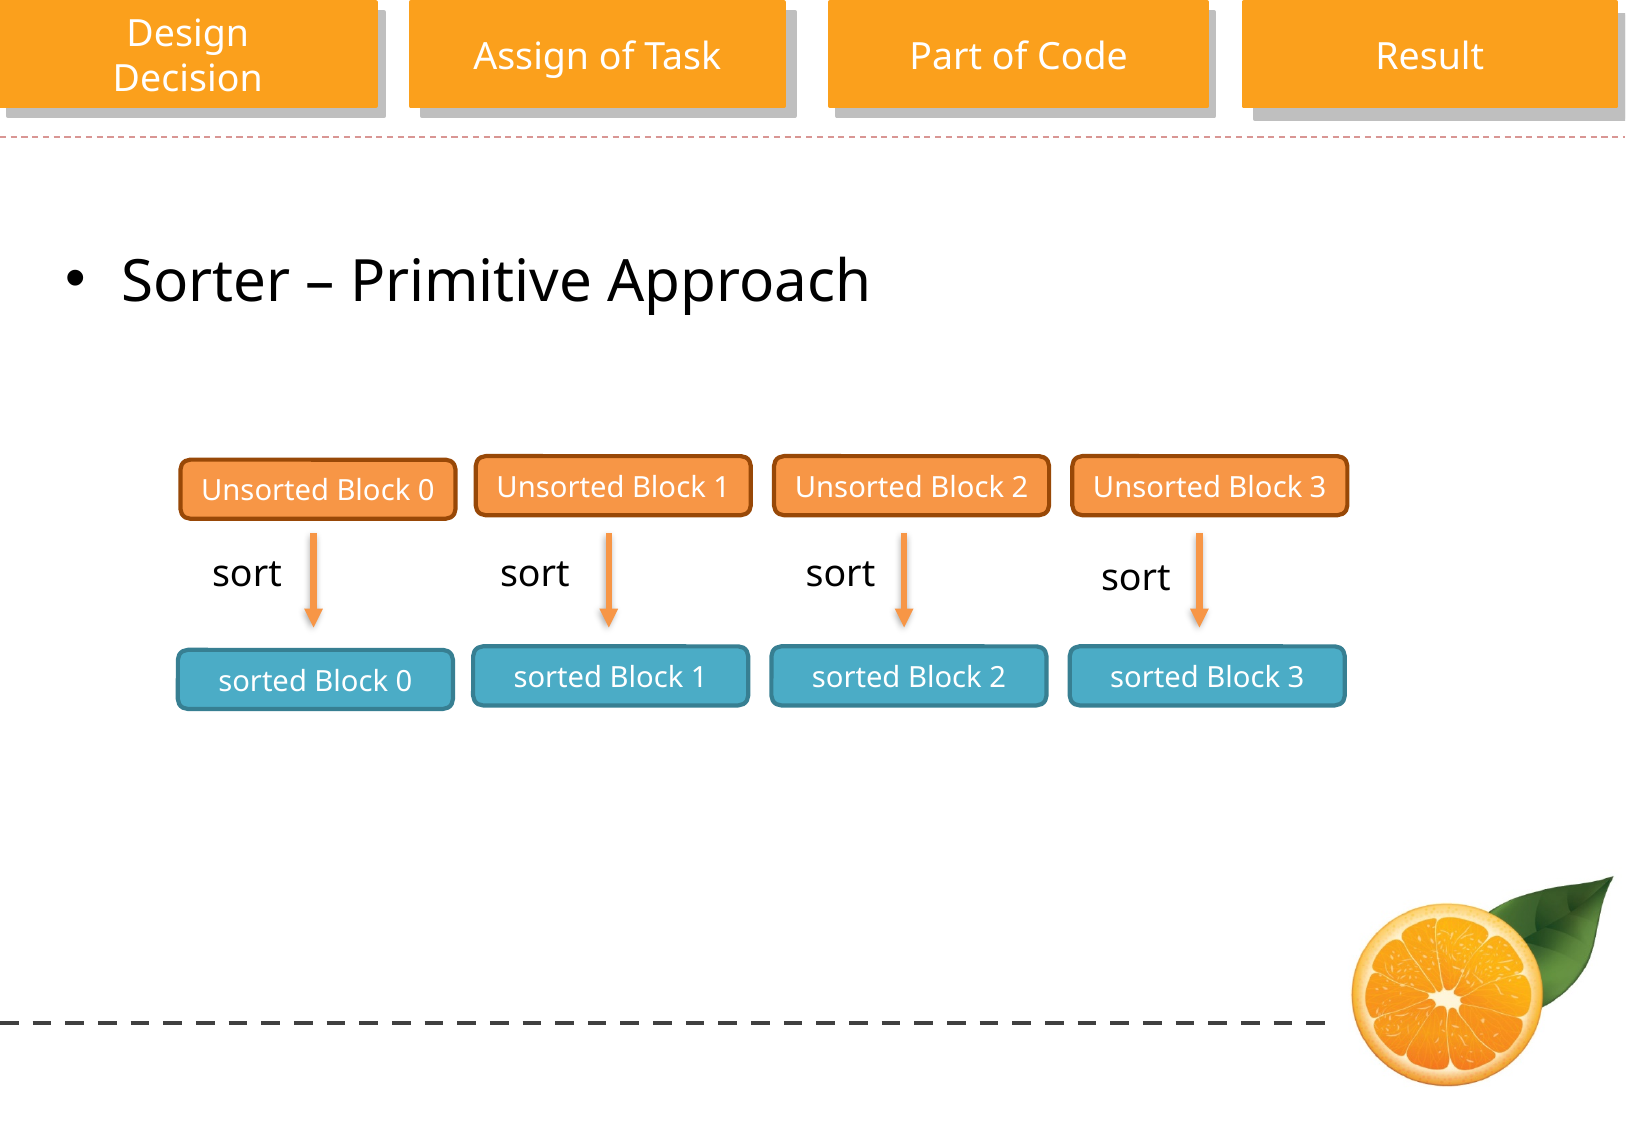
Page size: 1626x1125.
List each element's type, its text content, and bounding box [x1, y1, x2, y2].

text_box Unsorted Block 1 [473, 453, 753, 518]
list Sorter – Primitive Approach [50, 235, 1513, 978]
text_box Unsorted Block 0 [178, 457, 458, 521]
text_box sort [485, 541, 585, 601]
text_box sort [197, 541, 297, 601]
text_box Unsorted Block 3 [1070, 453, 1350, 518]
text_box sort [1086, 546, 1186, 606]
picture [1337, 845, 1625, 1120]
text_box sorted Block 3 [1067, 644, 1347, 708]
text_box sorted Block 2 [769, 644, 1049, 708]
text_box sorted Block 1 [470, 644, 751, 708]
text_box sort [790, 541, 891, 601]
text_box Unsorted Block 2 [771, 453, 1052, 518]
text_box sorted Block 0 [175, 647, 456, 712]
